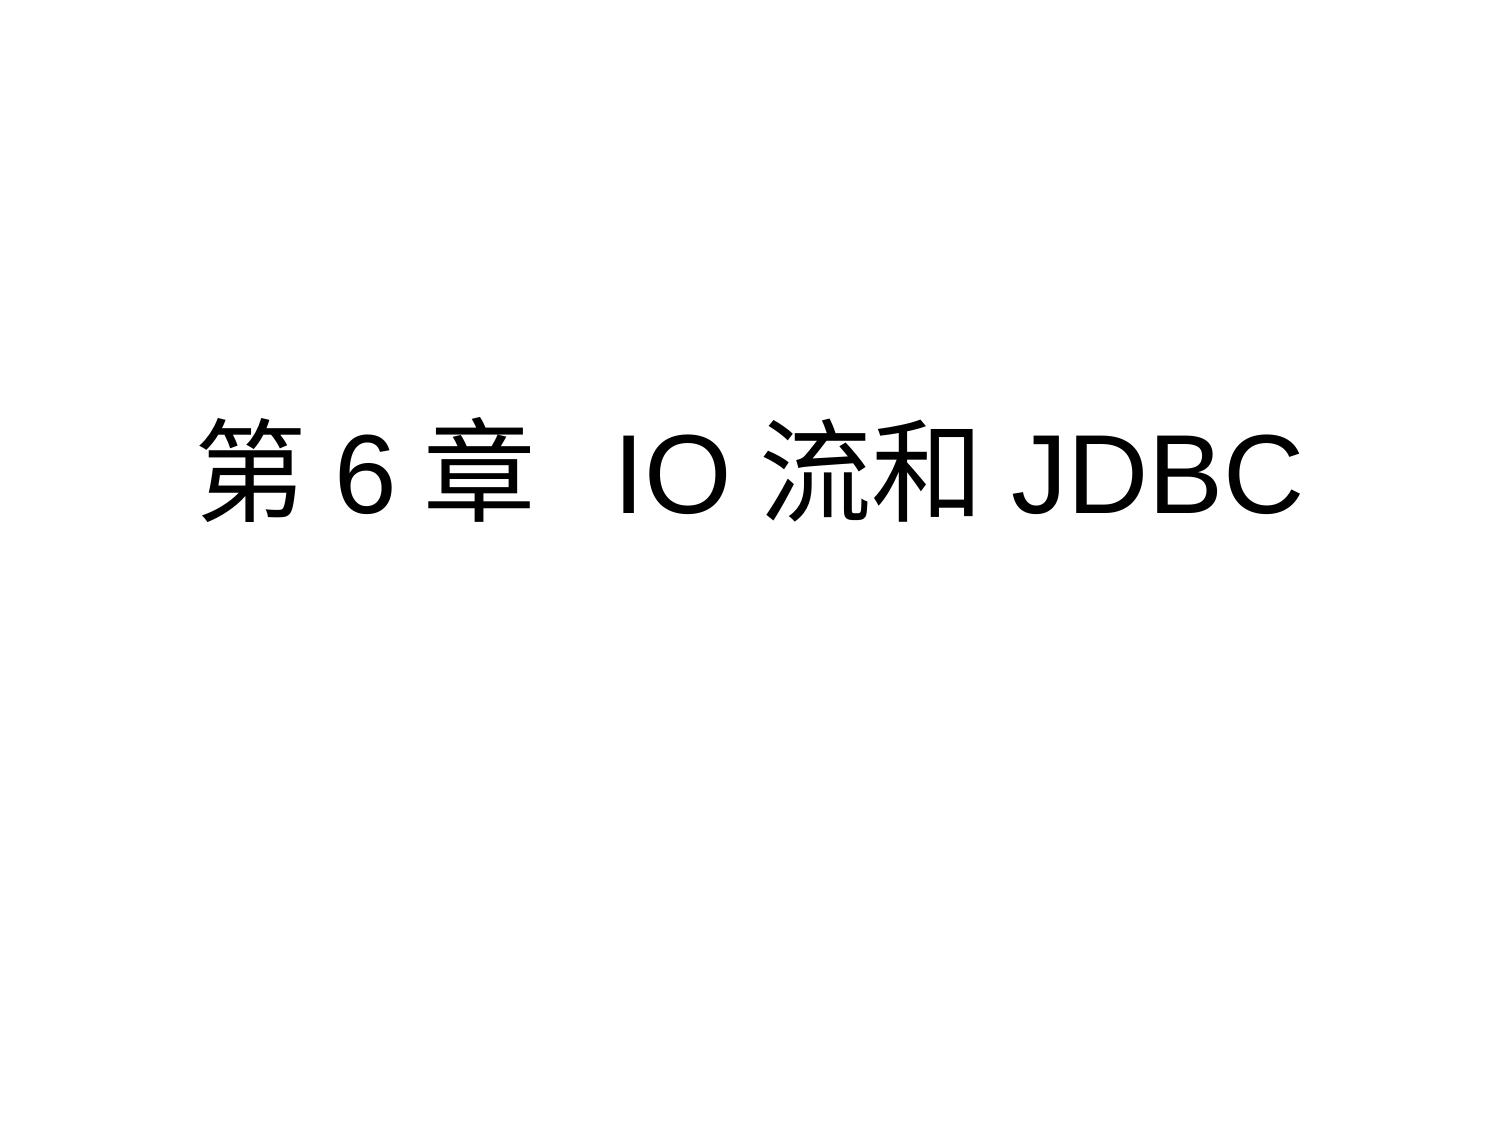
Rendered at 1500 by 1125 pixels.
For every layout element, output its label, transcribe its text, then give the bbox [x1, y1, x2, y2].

title 第6章 IO流和JDBC [75, 375, 1425, 563]
